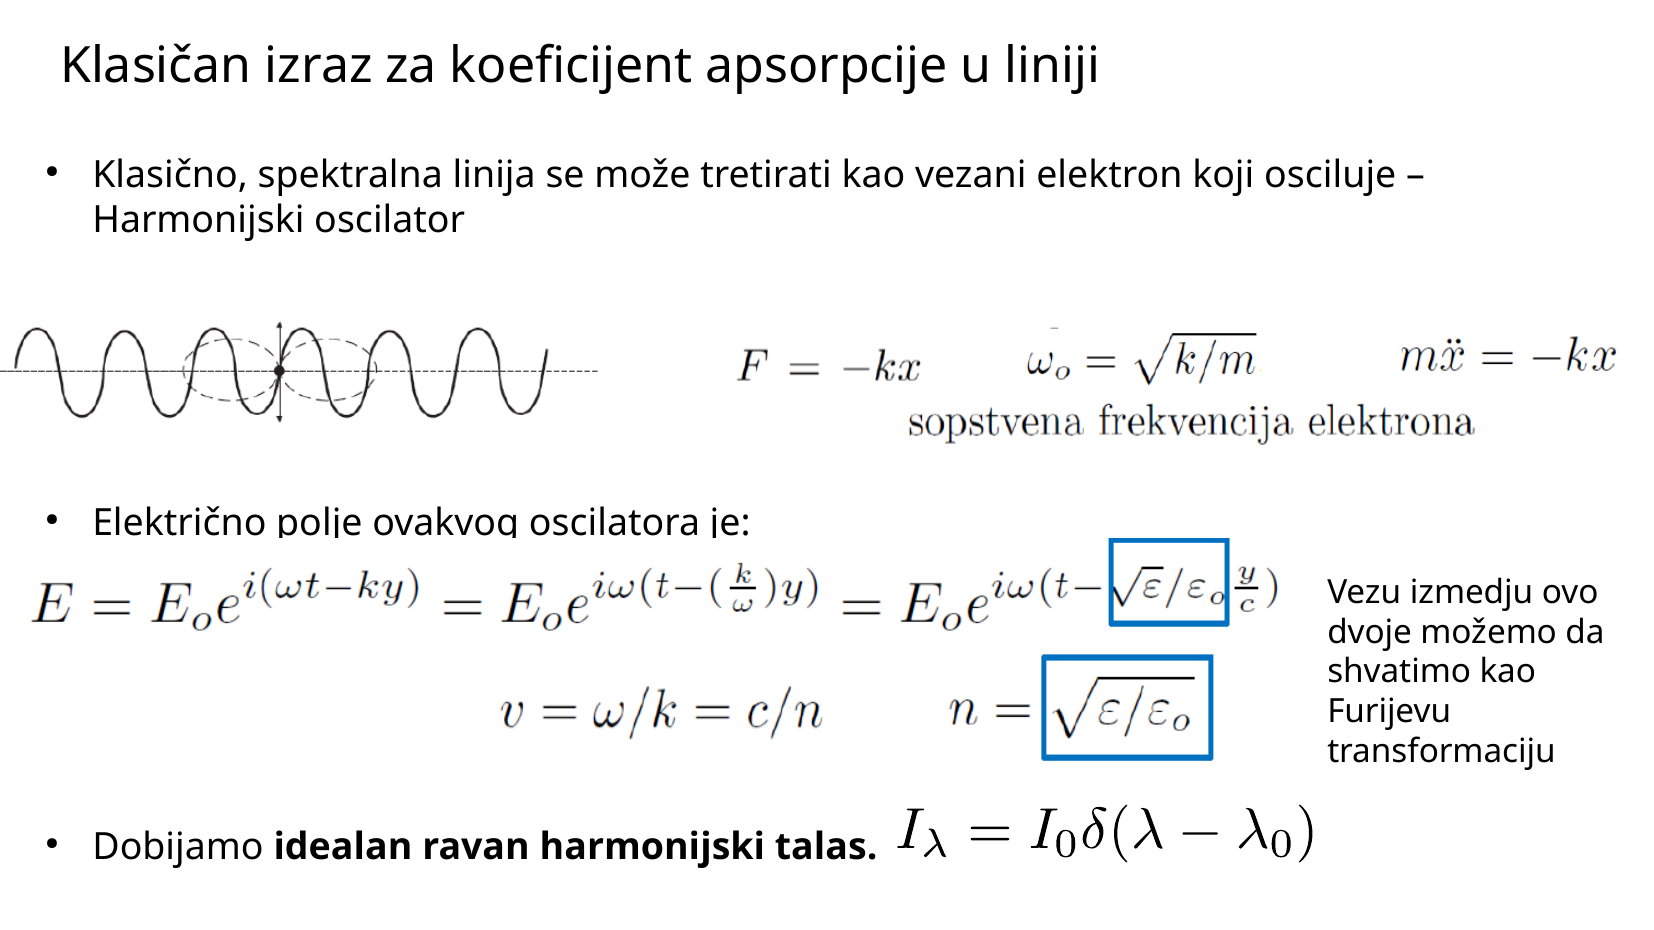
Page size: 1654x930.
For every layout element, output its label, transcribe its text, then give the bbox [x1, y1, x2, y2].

title Klasičan izraz za koeficijent apsorpcije u liniji [59, 0, 1648, 141]
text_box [896, 804, 1313, 863]
list Klasično, spektralna linija se može tretirati kao vezani elektron koji osciluje – Harmonijski oscilator Električno polje ovakvog oscilatora je: Dobijamo idealan ravan harmonijski talas. [45, 469, 1635, 880]
picture [0, 299, 1654, 469]
picture [16, 538, 1288, 776]
list Klasično, spektralna linija se može tretirati kao vezani elektron koji osciluje – Harmonijski oscilator Električno polje ovakvog oscilatora je: Dobijamo idealan ravan harmonijski talas. [45, 149, 1635, 299]
text_box Vezu izmedju ovo dvoje možemo da shvatimo kao Furijevu transformaciju [1312, 562, 1636, 777]
